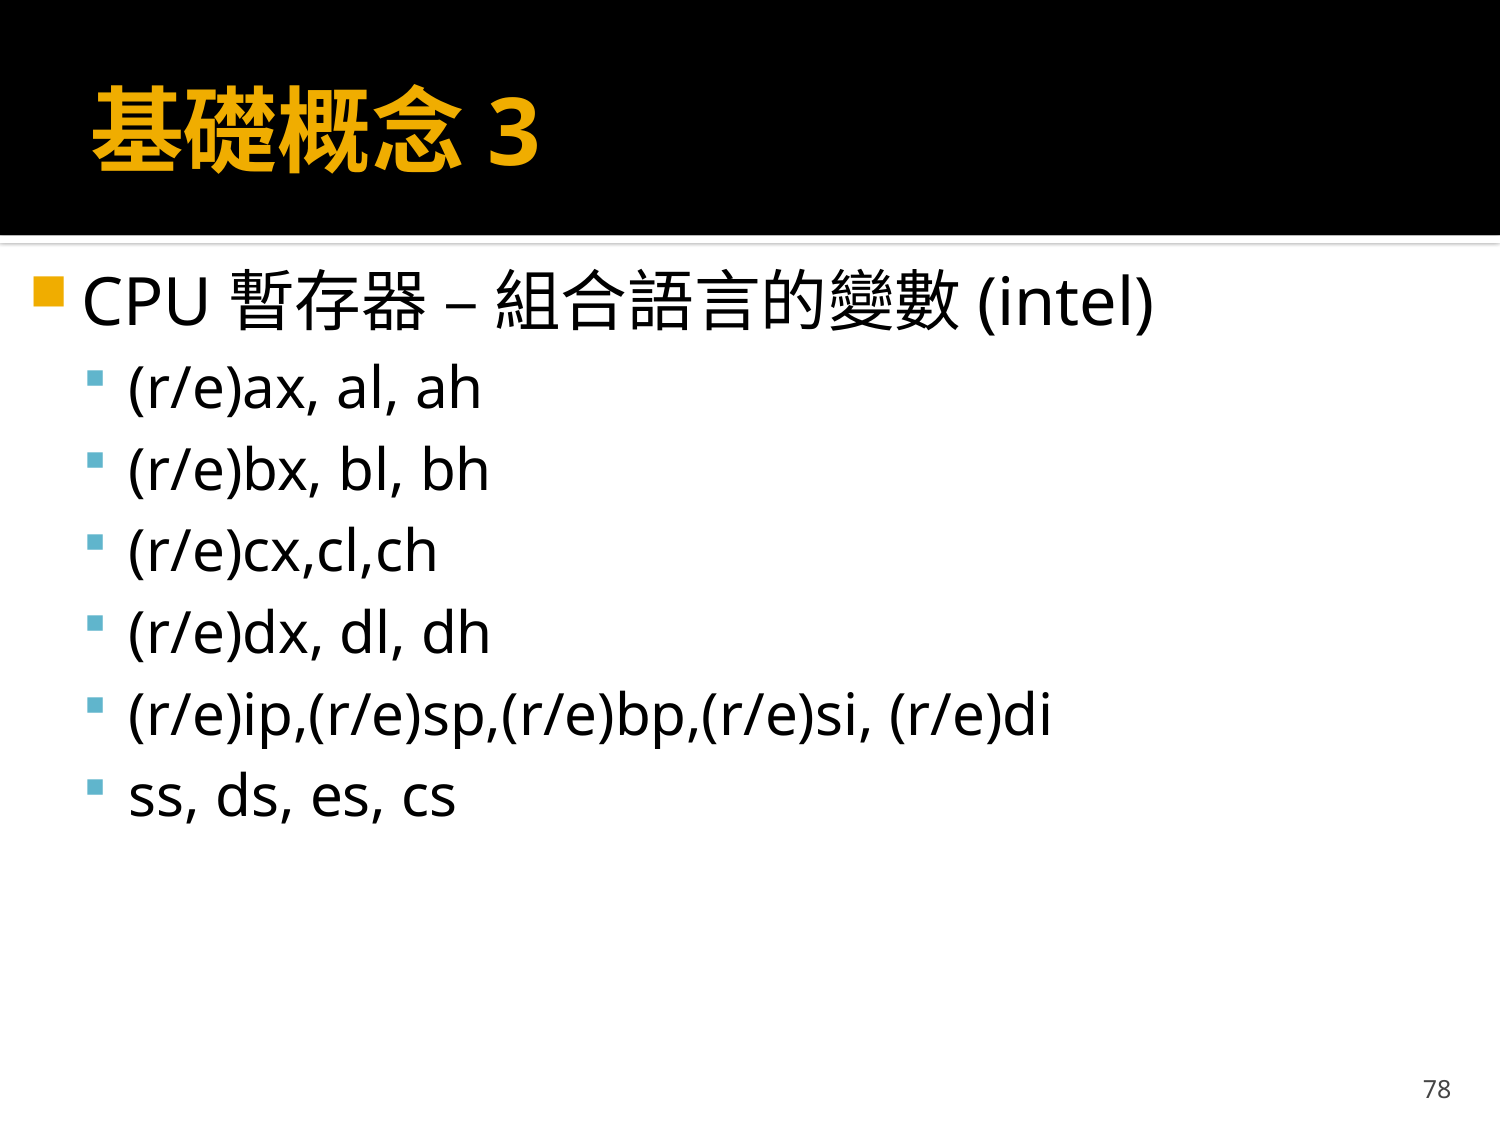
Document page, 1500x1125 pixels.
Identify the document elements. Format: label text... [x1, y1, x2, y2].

title 基礎概念3 [75, 25, 1425, 231]
slide_number 78 [1345, 1062, 1467, 1108]
list CPU暫存器 – 組合語言的變數(intel) (r/e)ax, al, ah (r/e)bx, bl, bh (r/e)cx,cl,ch (r/e)dx, dl, dh (r/e)ip,(r/e)sp,(r/e)bp,(r/e)si, (r/e)di ss, ds, es, cs [0, 243, 1350, 1003]
